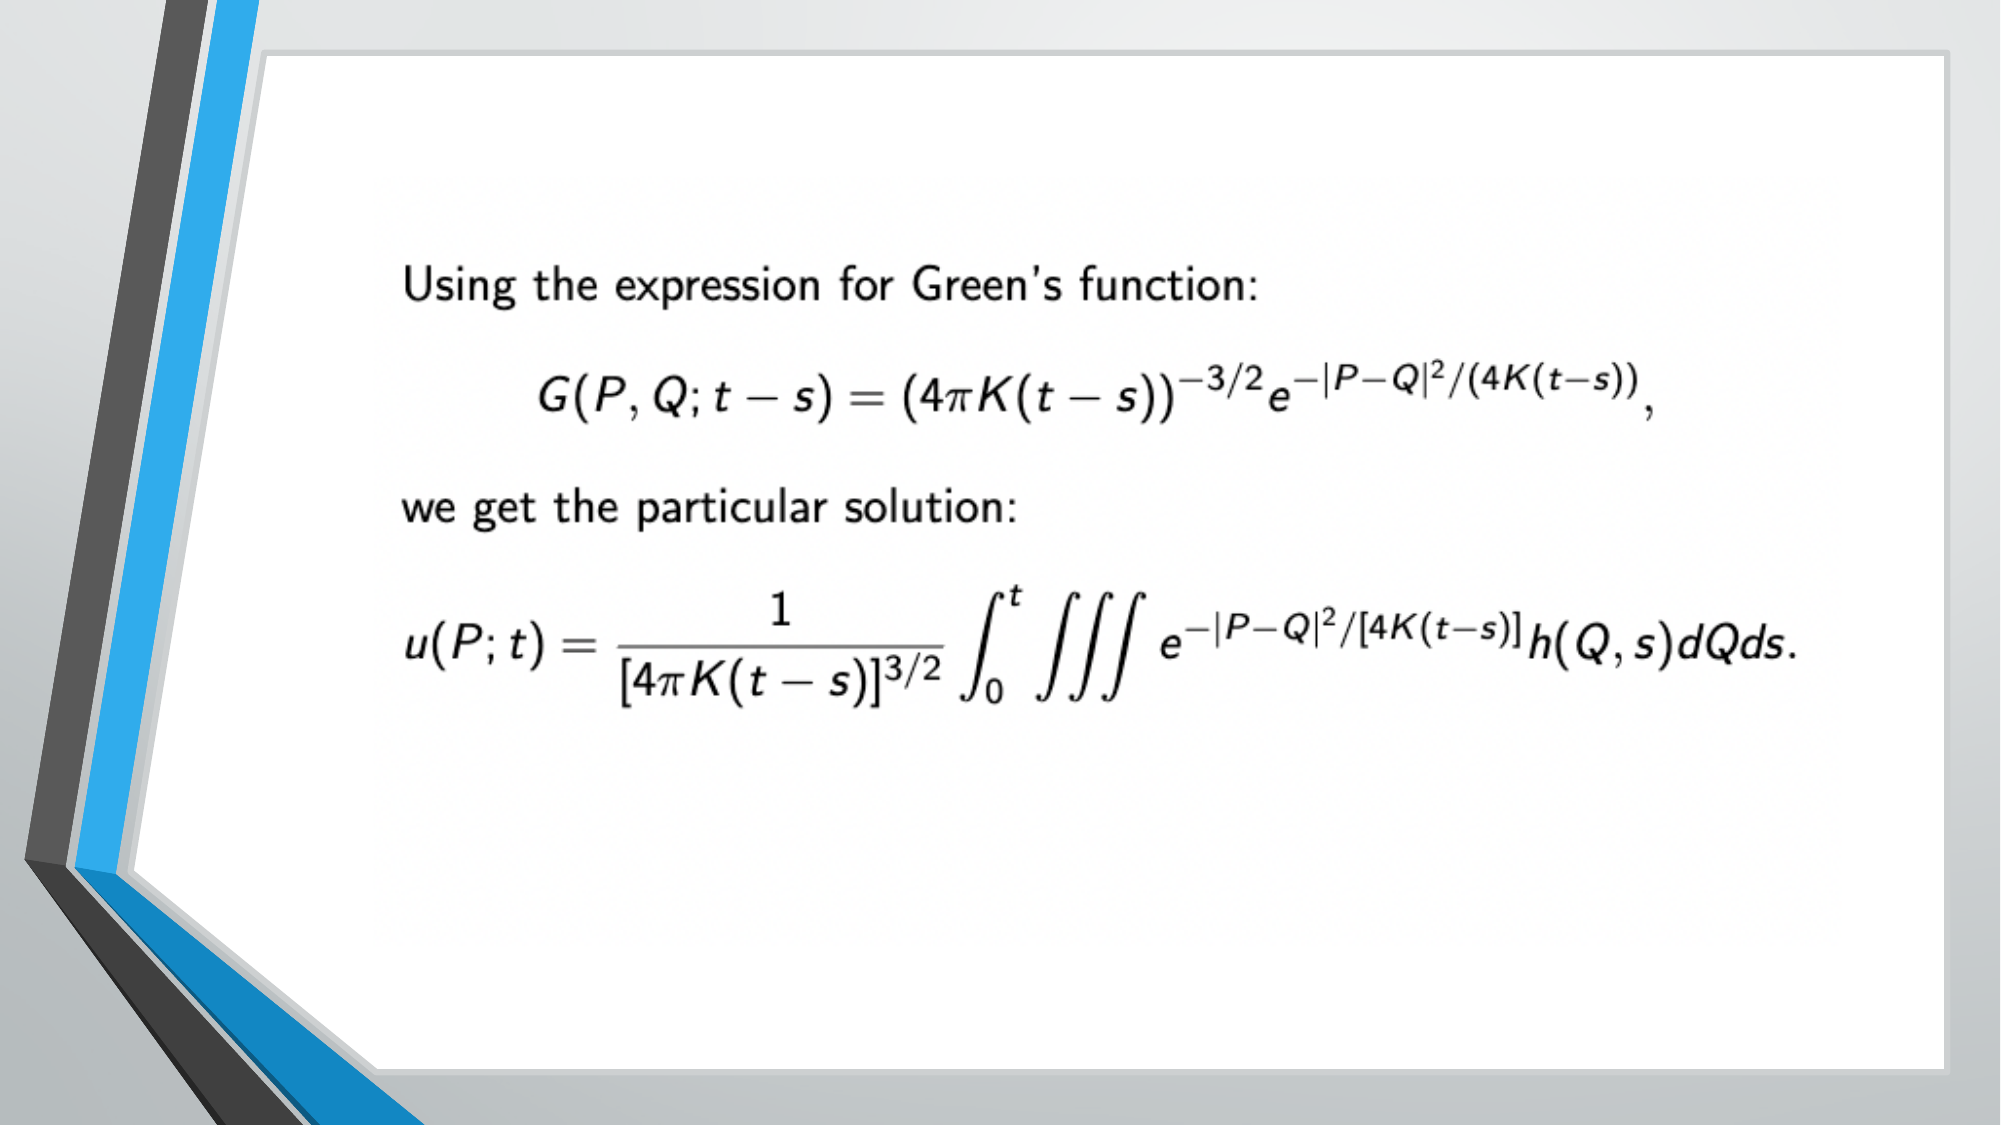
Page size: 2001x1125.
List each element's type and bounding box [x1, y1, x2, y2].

text_box [425, 51, 1949, 1074]
text_box [24, 0, 425, 1125]
list [373, 176, 1842, 948]
